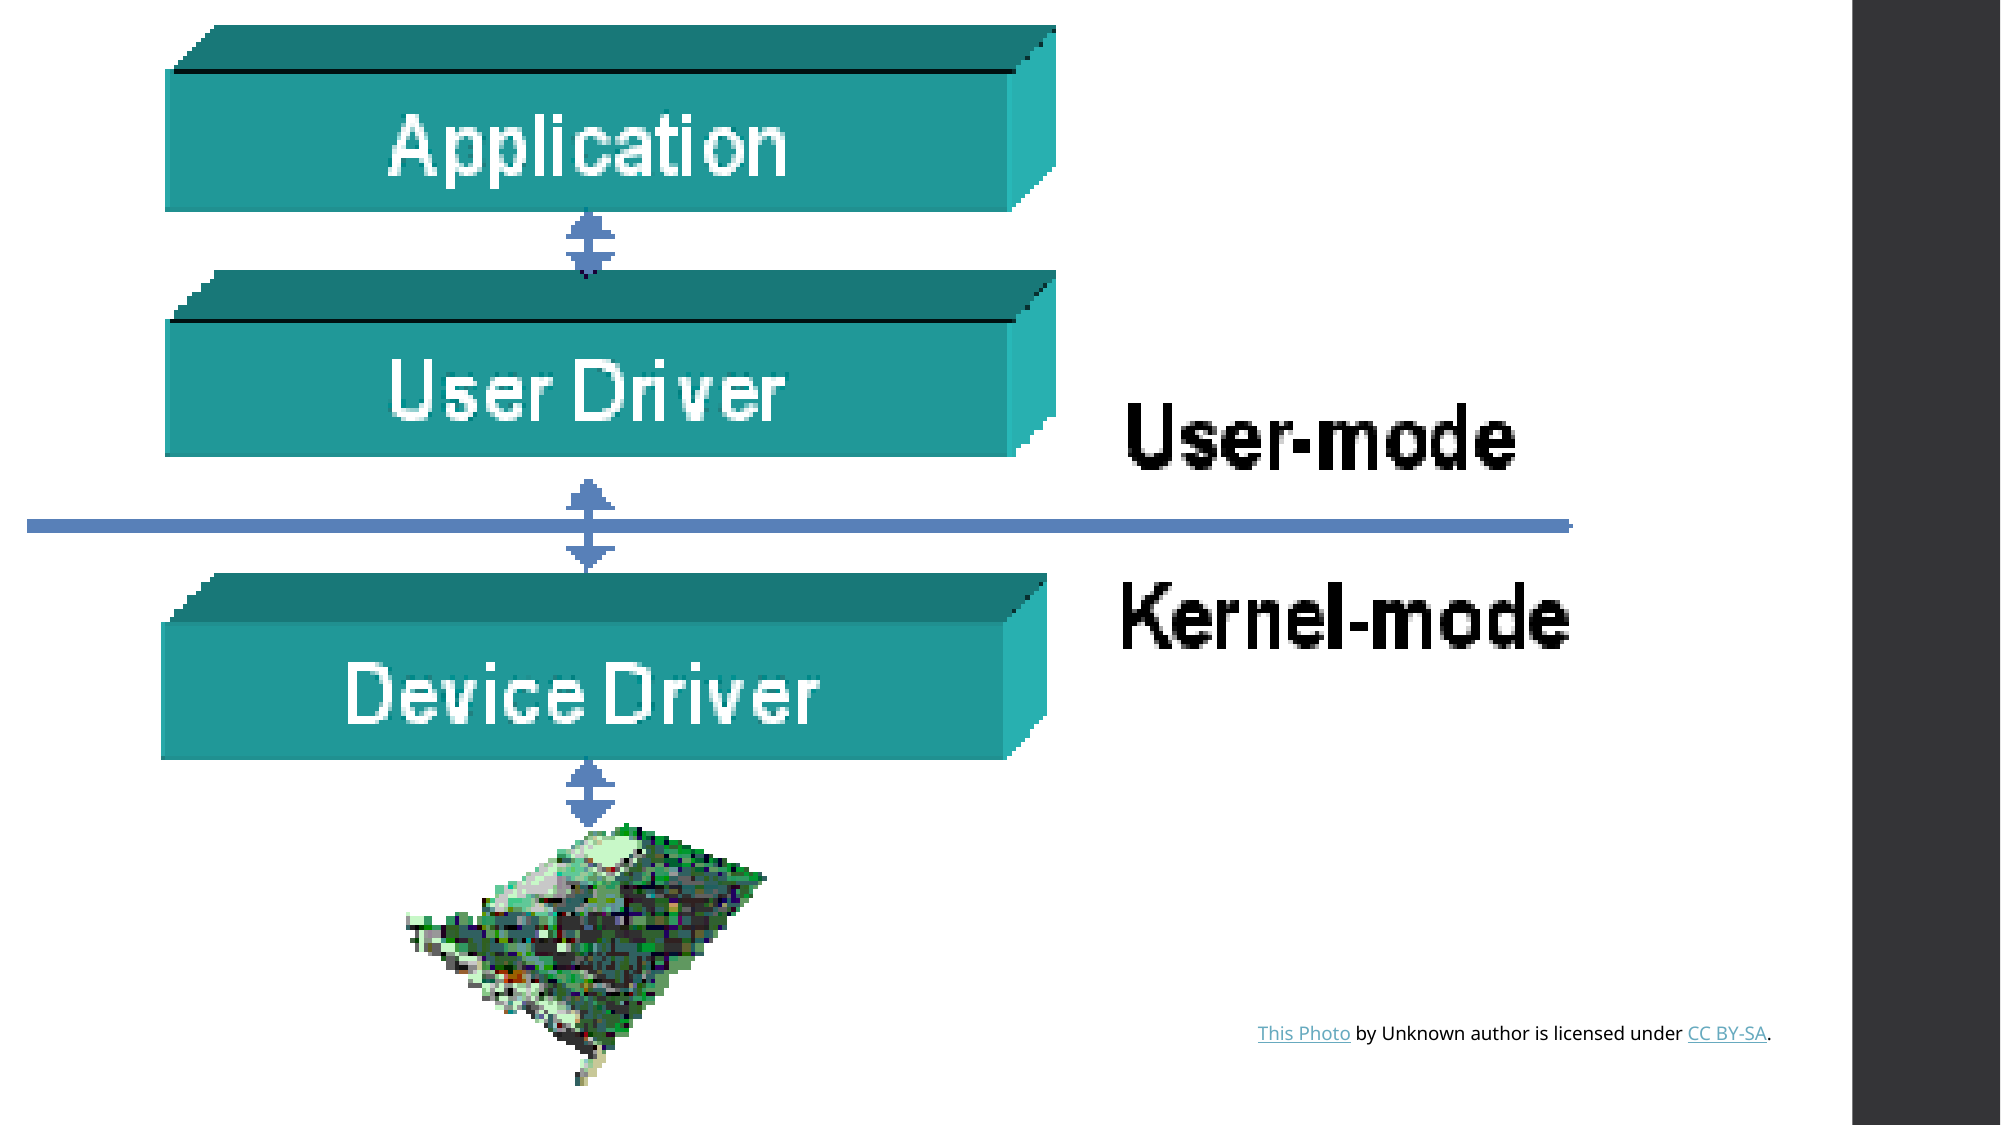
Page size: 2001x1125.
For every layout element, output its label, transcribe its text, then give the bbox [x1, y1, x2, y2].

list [23, 25, 1605, 1095]
text_box This Photo by Unknown author is licensed under CC BY-SA. [1611, 1014, 1798, 1067]
